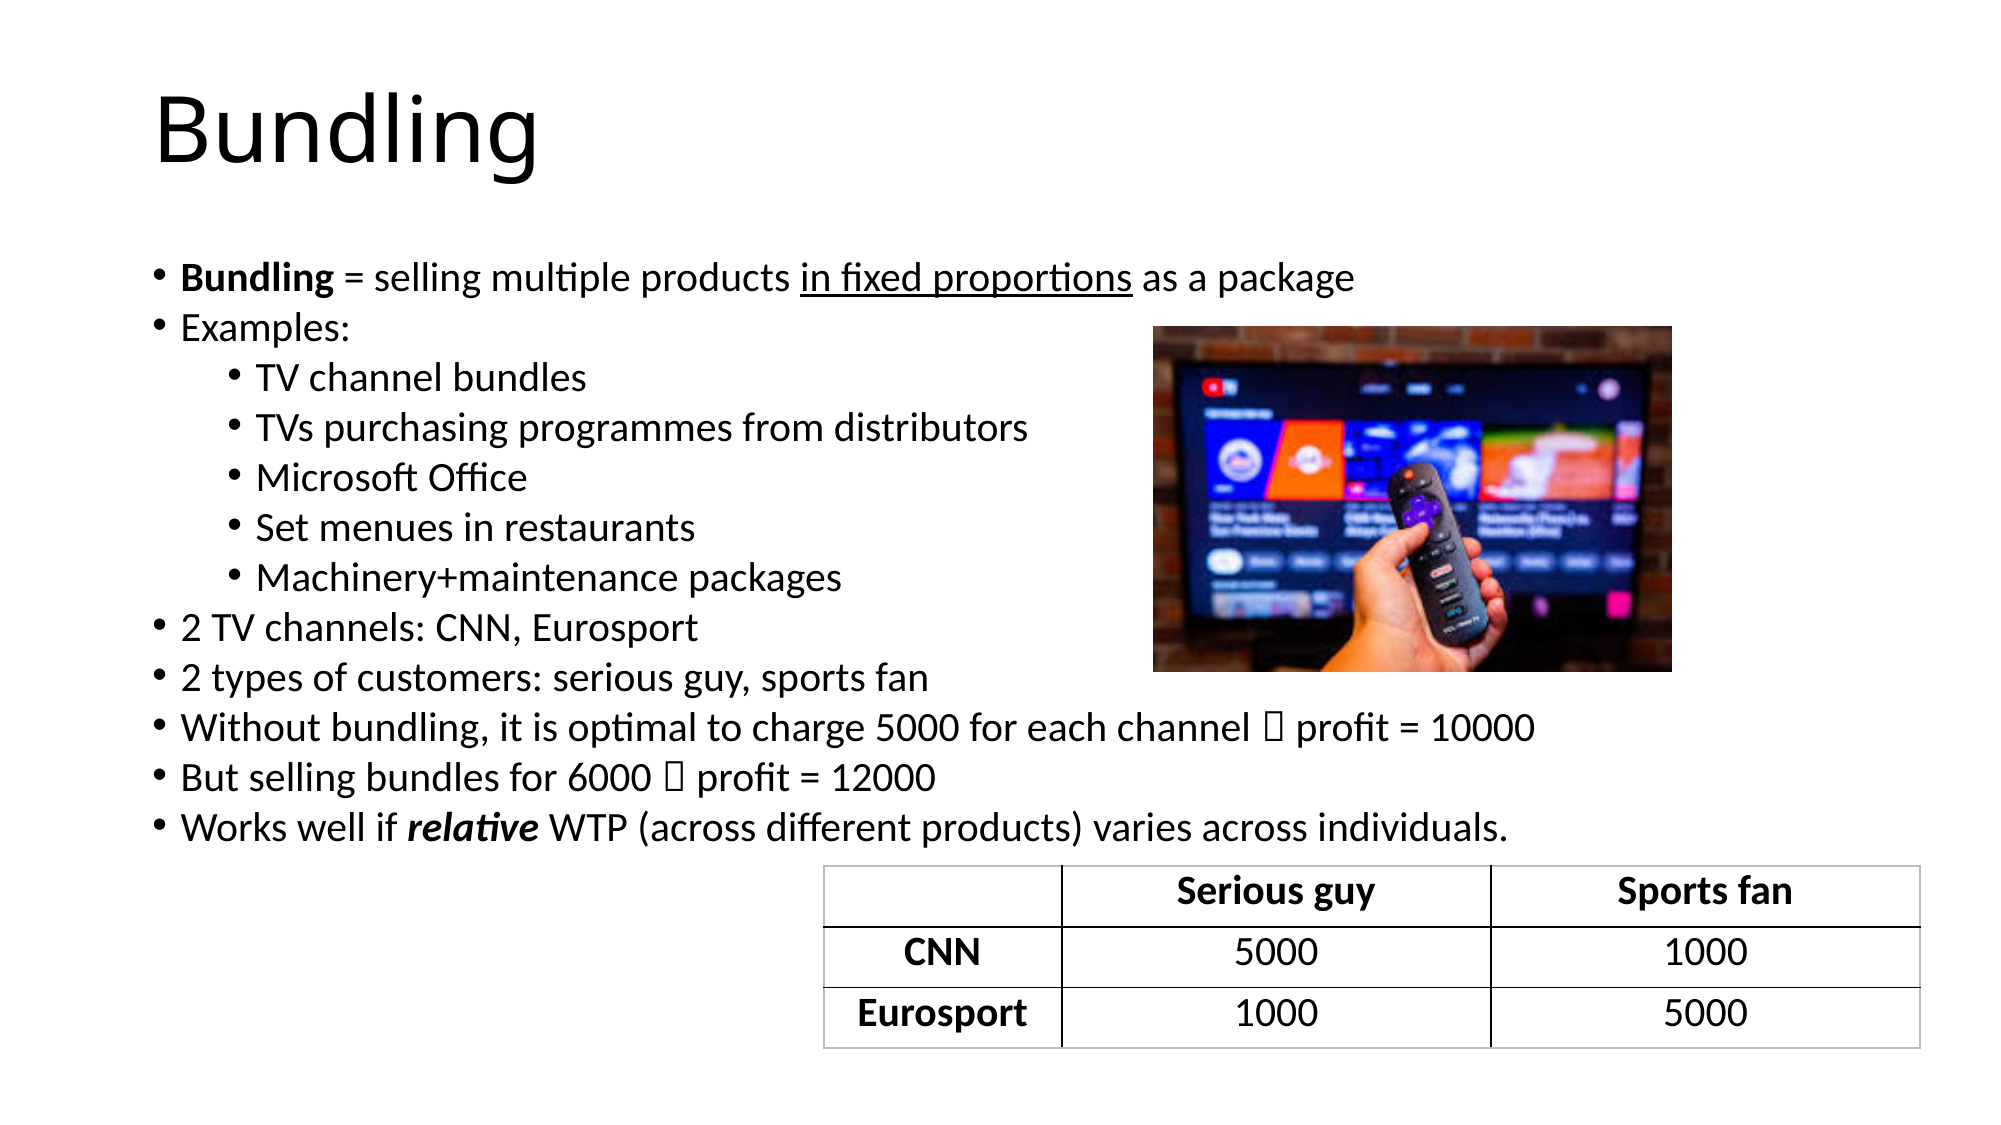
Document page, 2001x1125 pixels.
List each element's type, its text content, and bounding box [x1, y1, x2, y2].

table_cell CNN [825, 928, 1061, 987]
table_header Serious guy [1063, 867, 1490, 926]
picture [1153, 326, 1672, 672]
table_cell 5000 [1063, 928, 1490, 987]
table_header Sports fan [1492, 867, 1919, 926]
table_cell Eurosport [825, 988, 1061, 1047]
table_cell 1000 [1492, 928, 1919, 987]
table_header [825, 867, 1061, 926]
title Bundling [137, 24, 1863, 241]
table_cell 5000 [1492, 988, 1919, 1047]
table_cell 1000 [1063, 988, 1490, 1047]
list Bundling = selling multiple products in fixed proportions as a package Examples: TV channel bundles TVs purchasing programmes from distributors Microsoft Office Set menues in restaurants Machinery+maintenance packages 2 TV channels: CNN, Eurosport 2 types of customers: serious guy, sports fan Without bundling, it is optimal to charge 5000 for each channel  profit = 10000 But selling bundles for 6000  profit = 12000 Works well if relative WTP (across different products) varies across individuals. [137, 241, 1863, 1017]
